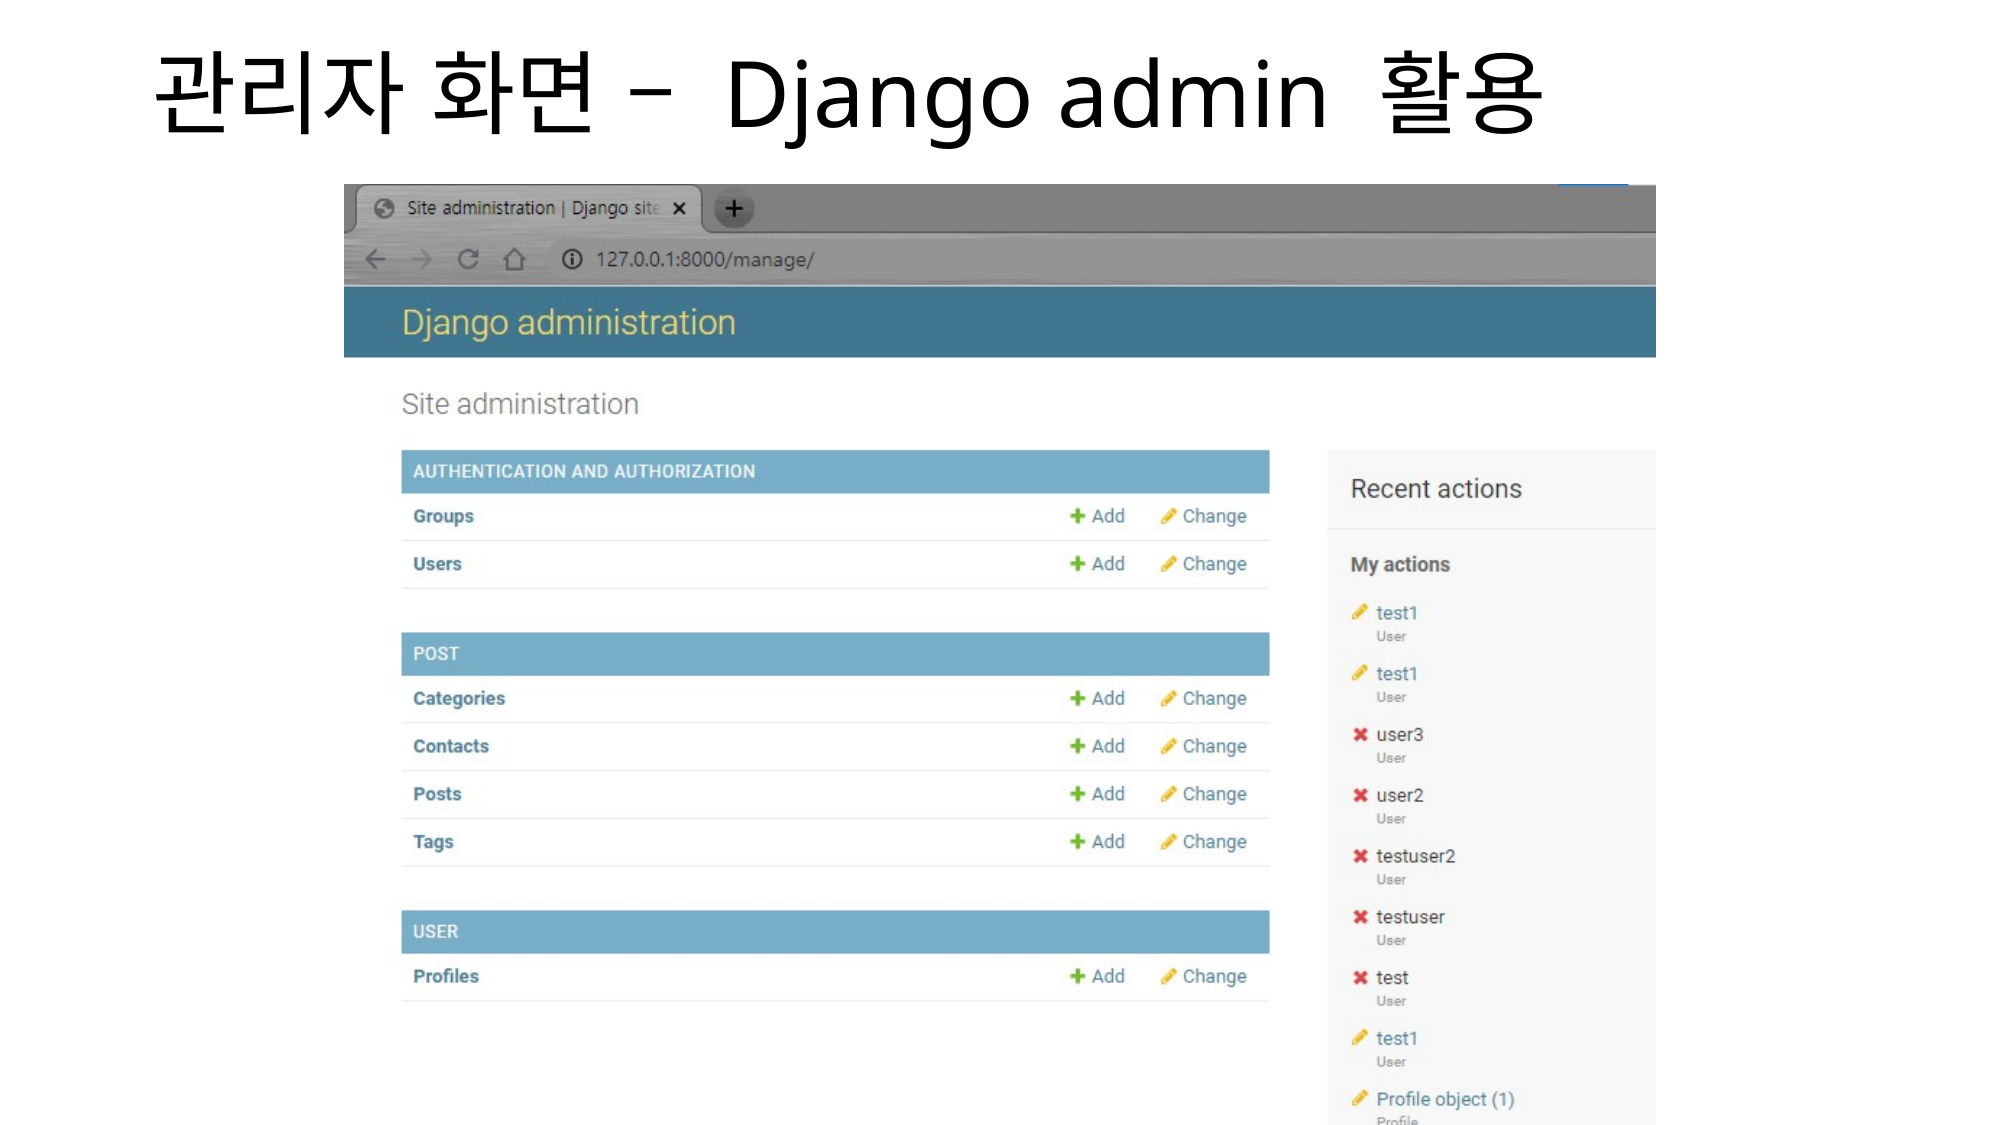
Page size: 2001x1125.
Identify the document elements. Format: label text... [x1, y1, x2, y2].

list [343, 184, 1656, 1125]
title 관리자 화면 – Django admin 활용 [137, 11, 1863, 185]
